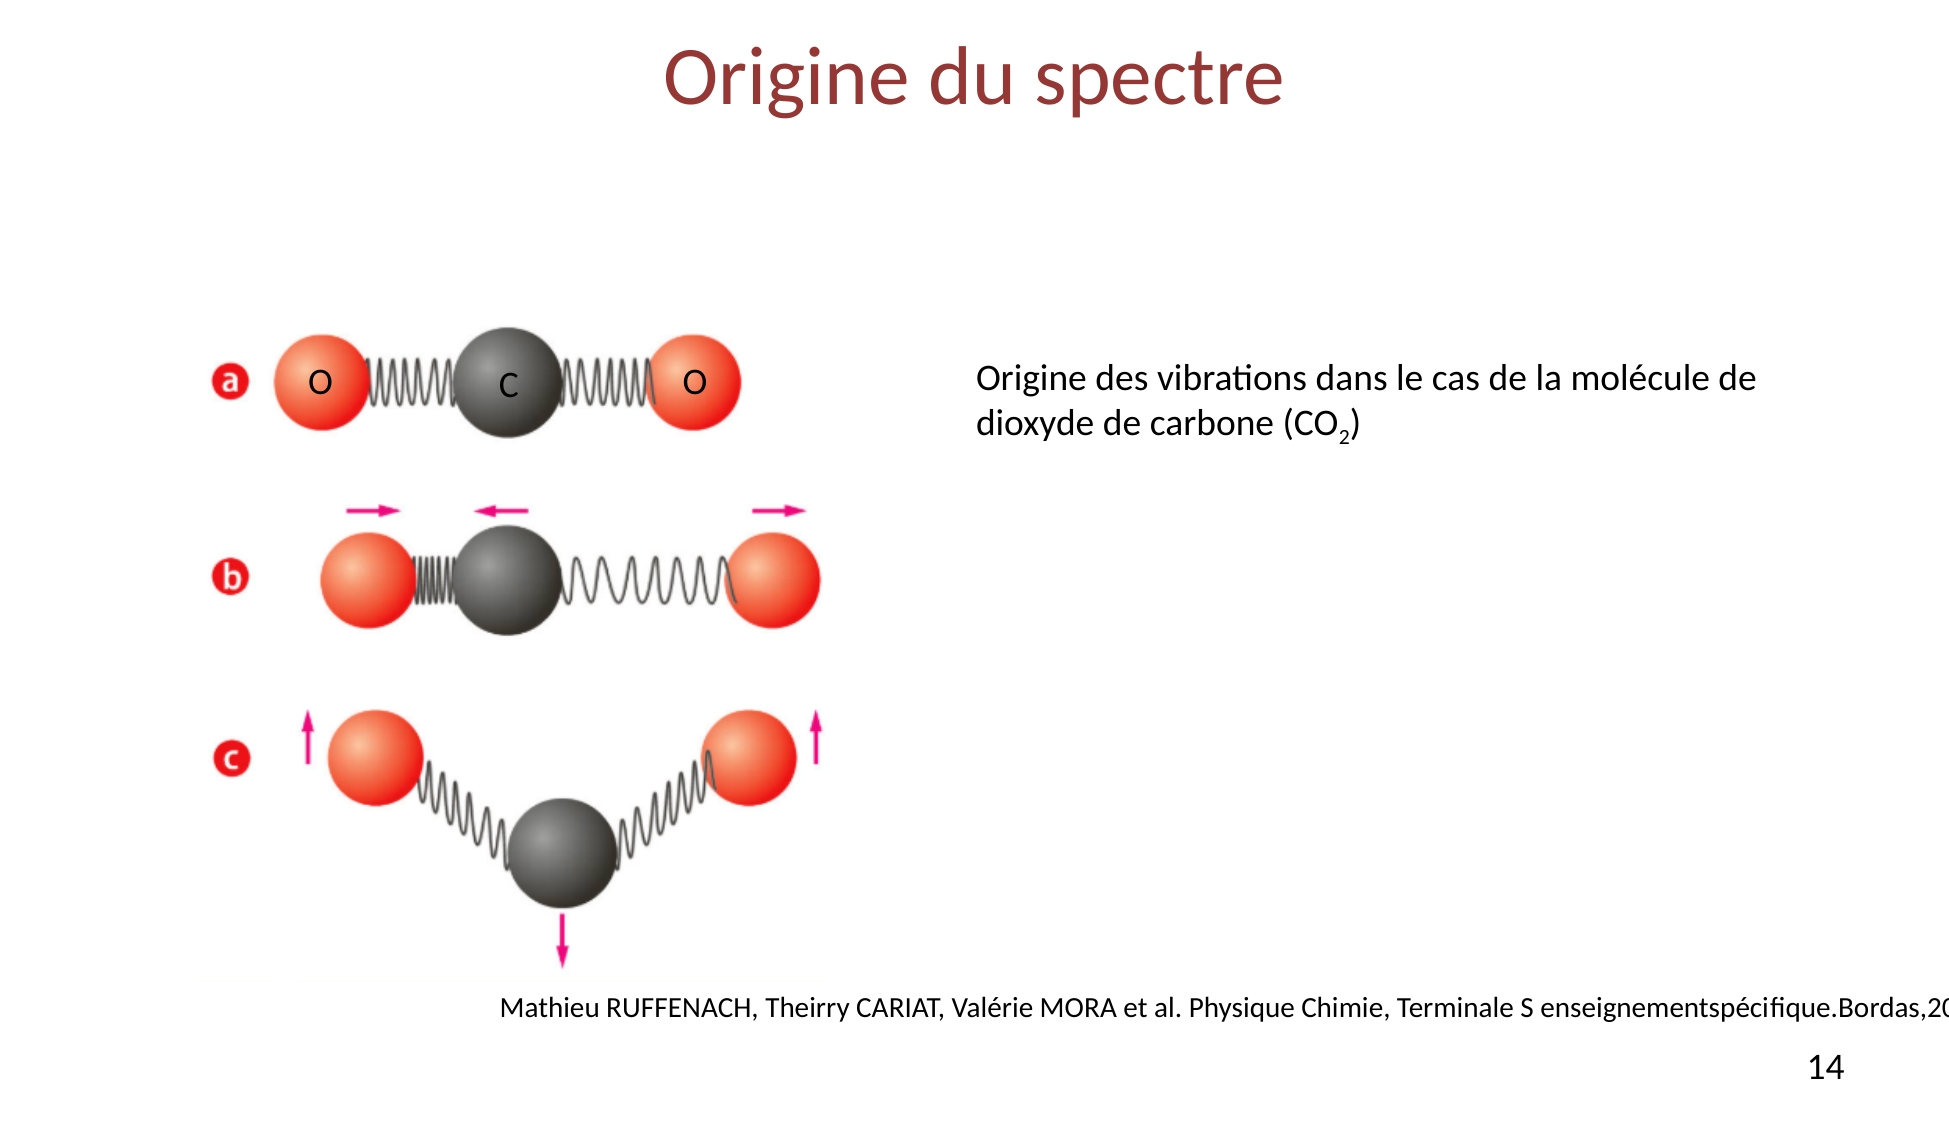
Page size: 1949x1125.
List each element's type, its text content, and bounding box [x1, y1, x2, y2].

picture [195, 323, 827, 982]
title Origine du spectre [0, 0, 1949, 147]
text_box Mathieu RUFFENACH, Theirry CARIAT, Valérie MORA et al. Physique Chimie, Terminale S enseignementspéciﬁque.Bordas,2012 [484, 981, 1949, 1031]
text_box Origine des vibrations dans le cas de la molécule de dioxyde de carbone (CO2) [961, 345, 1782, 457]
